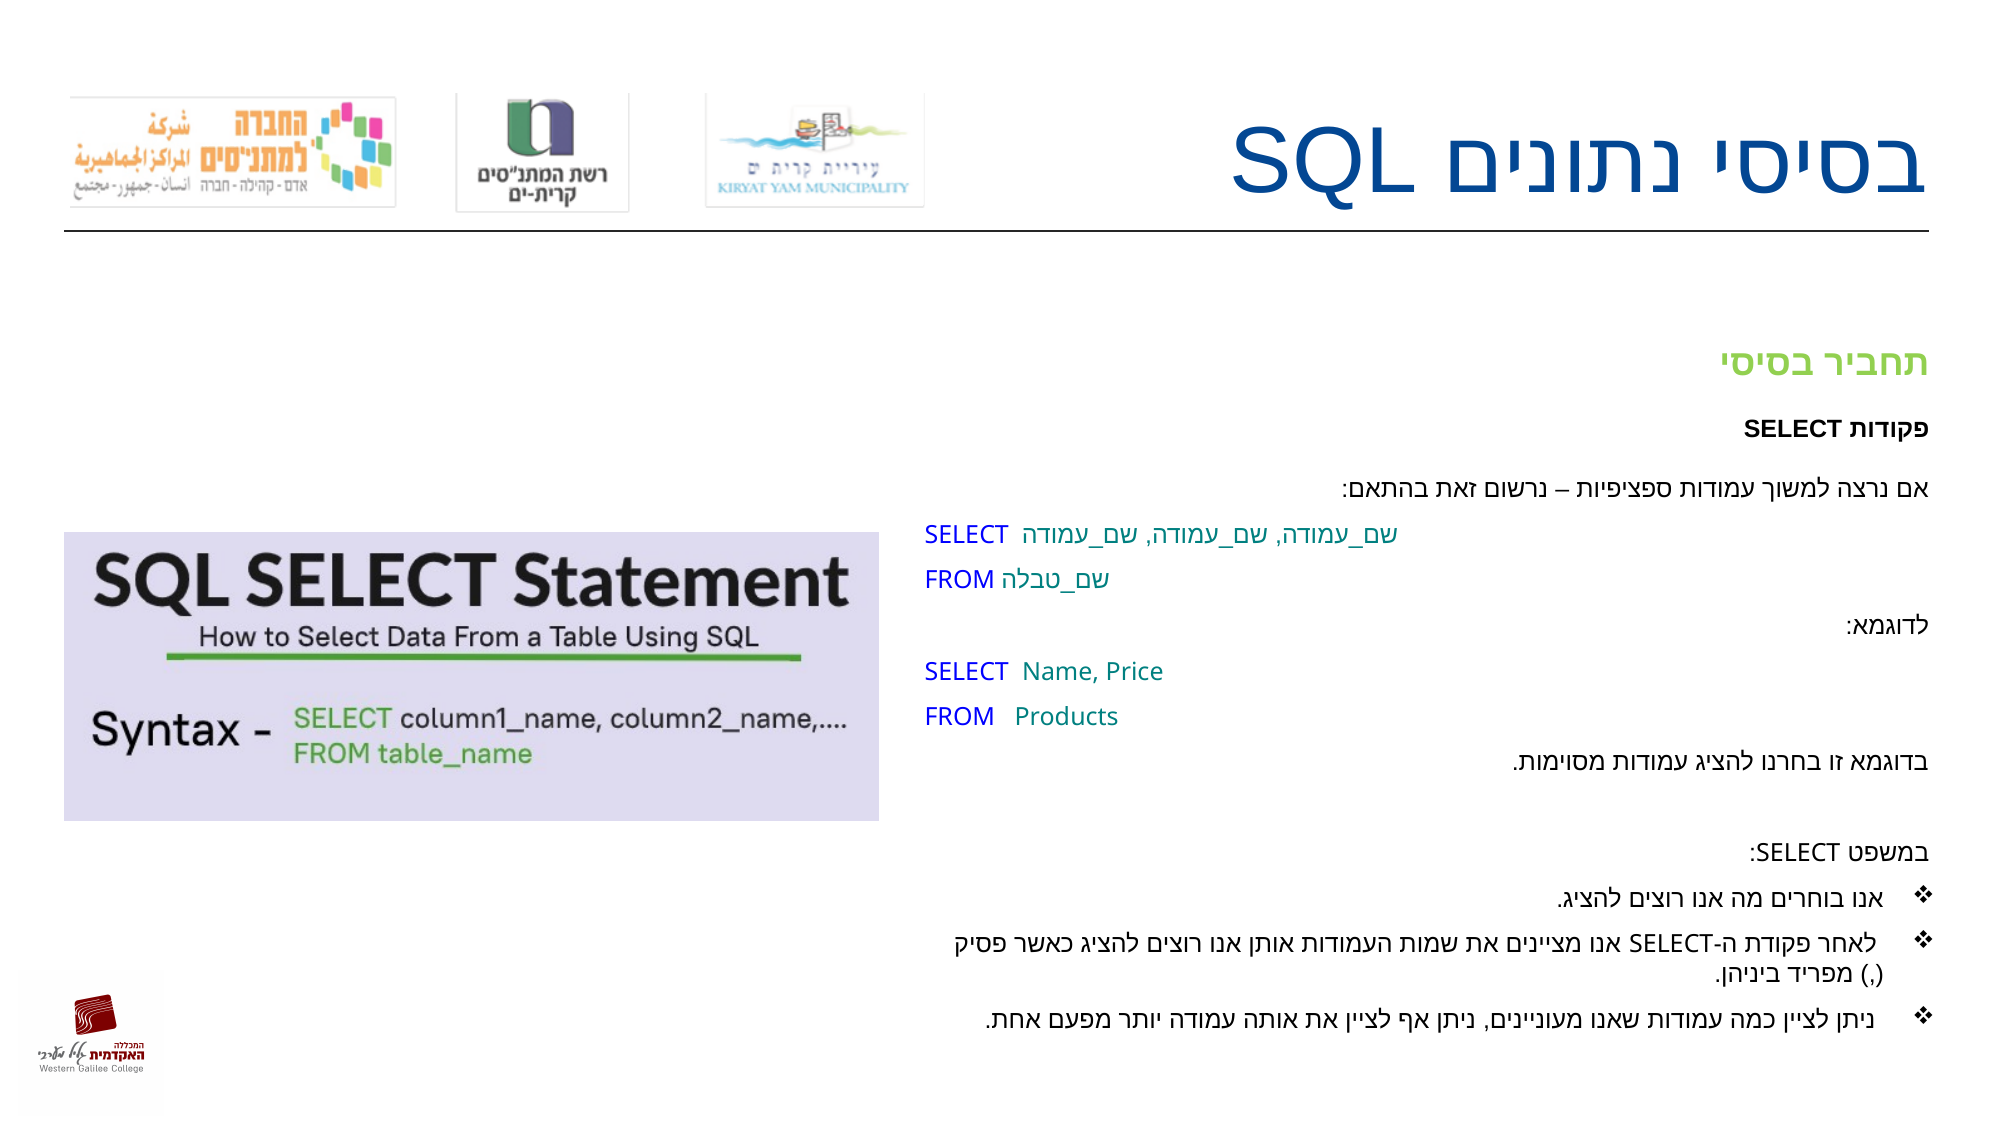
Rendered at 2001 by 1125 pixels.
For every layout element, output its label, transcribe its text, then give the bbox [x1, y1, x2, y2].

picture [70, 93, 925, 213]
text_box תחביר בסיסי פקודות SELECT אם נרצה למשוך עמודות ספציפיות – נרשום זאת בהתאם: SELECT שם_עמודה, שם_עמודה, שם_עמודה FROM שם_טבלה לדוגמא: SELECT Name, Price FROM Products בדוגמא זו בחרנו להציג עמודות מסוימות. במשפט SELECT: אנו בוחרים מה אנו רוצים להציג. לאחר פקודת ה-SELECT אנו מציינים את שמות העמודות אותן אנו רוצים להציג כאשר פסיק (,) מפריד ביניהן. ניתן לציין כמה עמודות שאנו מעוניינים, ניתן אף לציין את אותה עמודה יותר מפעם אחת. [924, 309, 1930, 1043]
picture [64, 532, 879, 821]
picture [18, 970, 164, 1116]
title בסיסי נתונים SQL [64, 55, 1930, 221]
